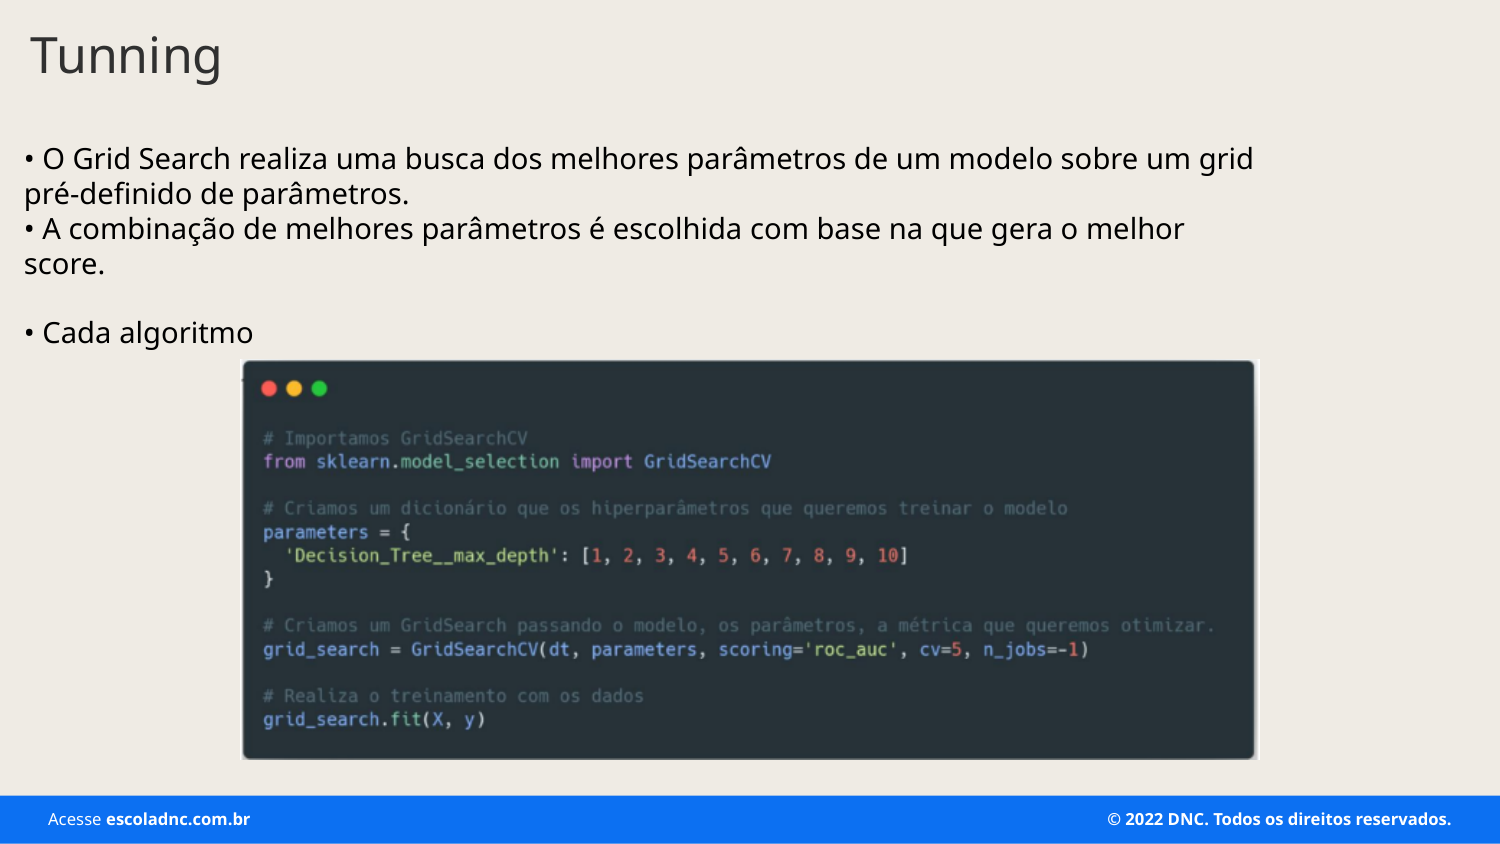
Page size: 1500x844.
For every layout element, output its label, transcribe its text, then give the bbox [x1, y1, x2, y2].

picture [240, 359, 1260, 761]
text_box • O Grid Search realiza uma busca dos melhores parâmetros de um modelo sobre um grid pré-definido de parâmetros. • A combinação de melhores parâmetros é escolhida com base na que gera o melhor score. • Cada algoritmo [8, 132, 1392, 358]
title Tunning [19, 17, 678, 99]
